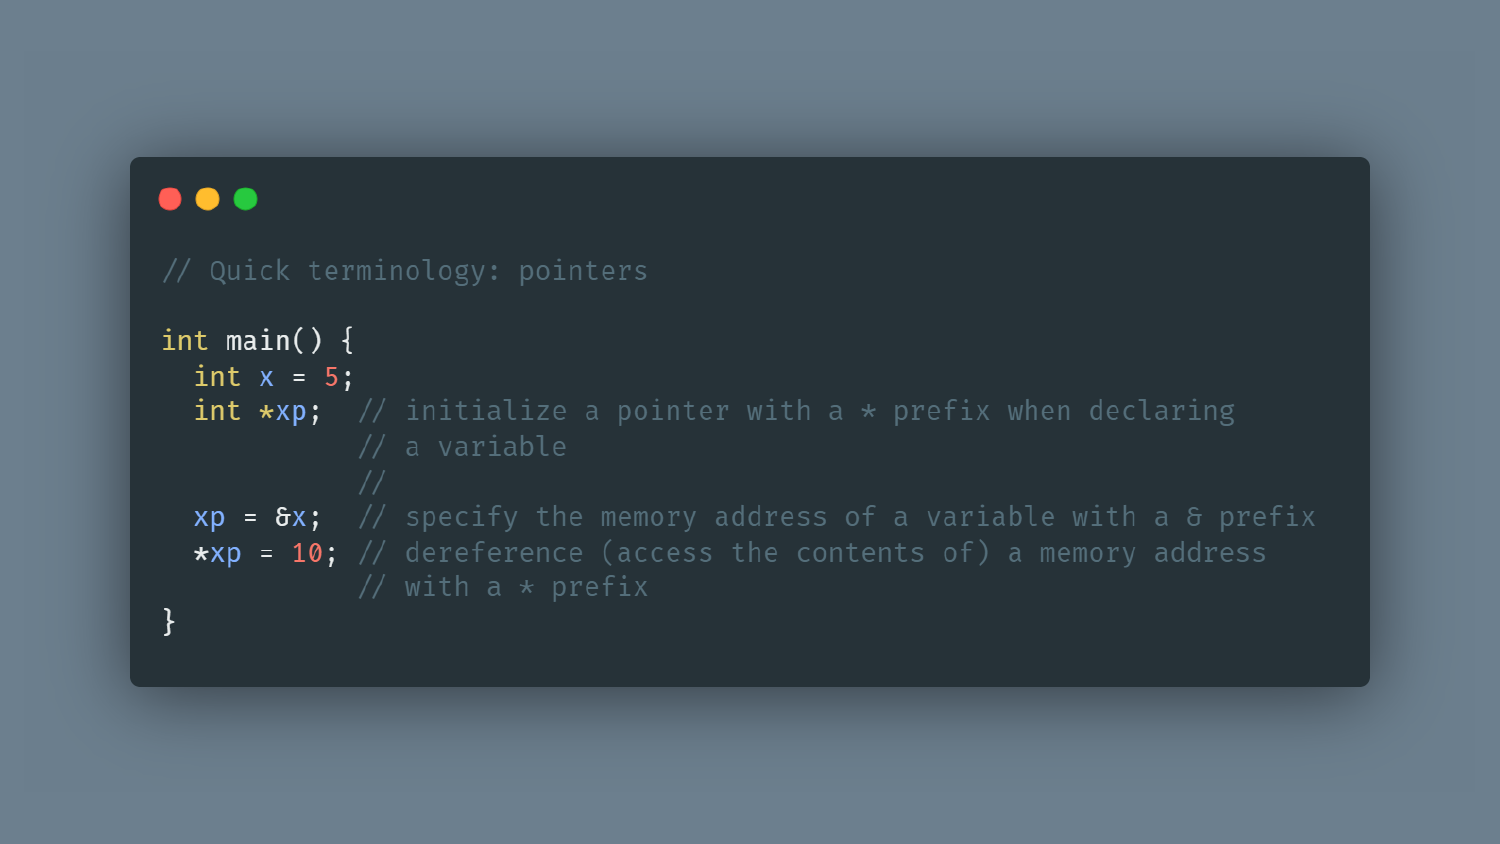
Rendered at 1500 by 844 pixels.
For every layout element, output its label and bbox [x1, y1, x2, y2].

picture [24, 51, 1476, 793]
